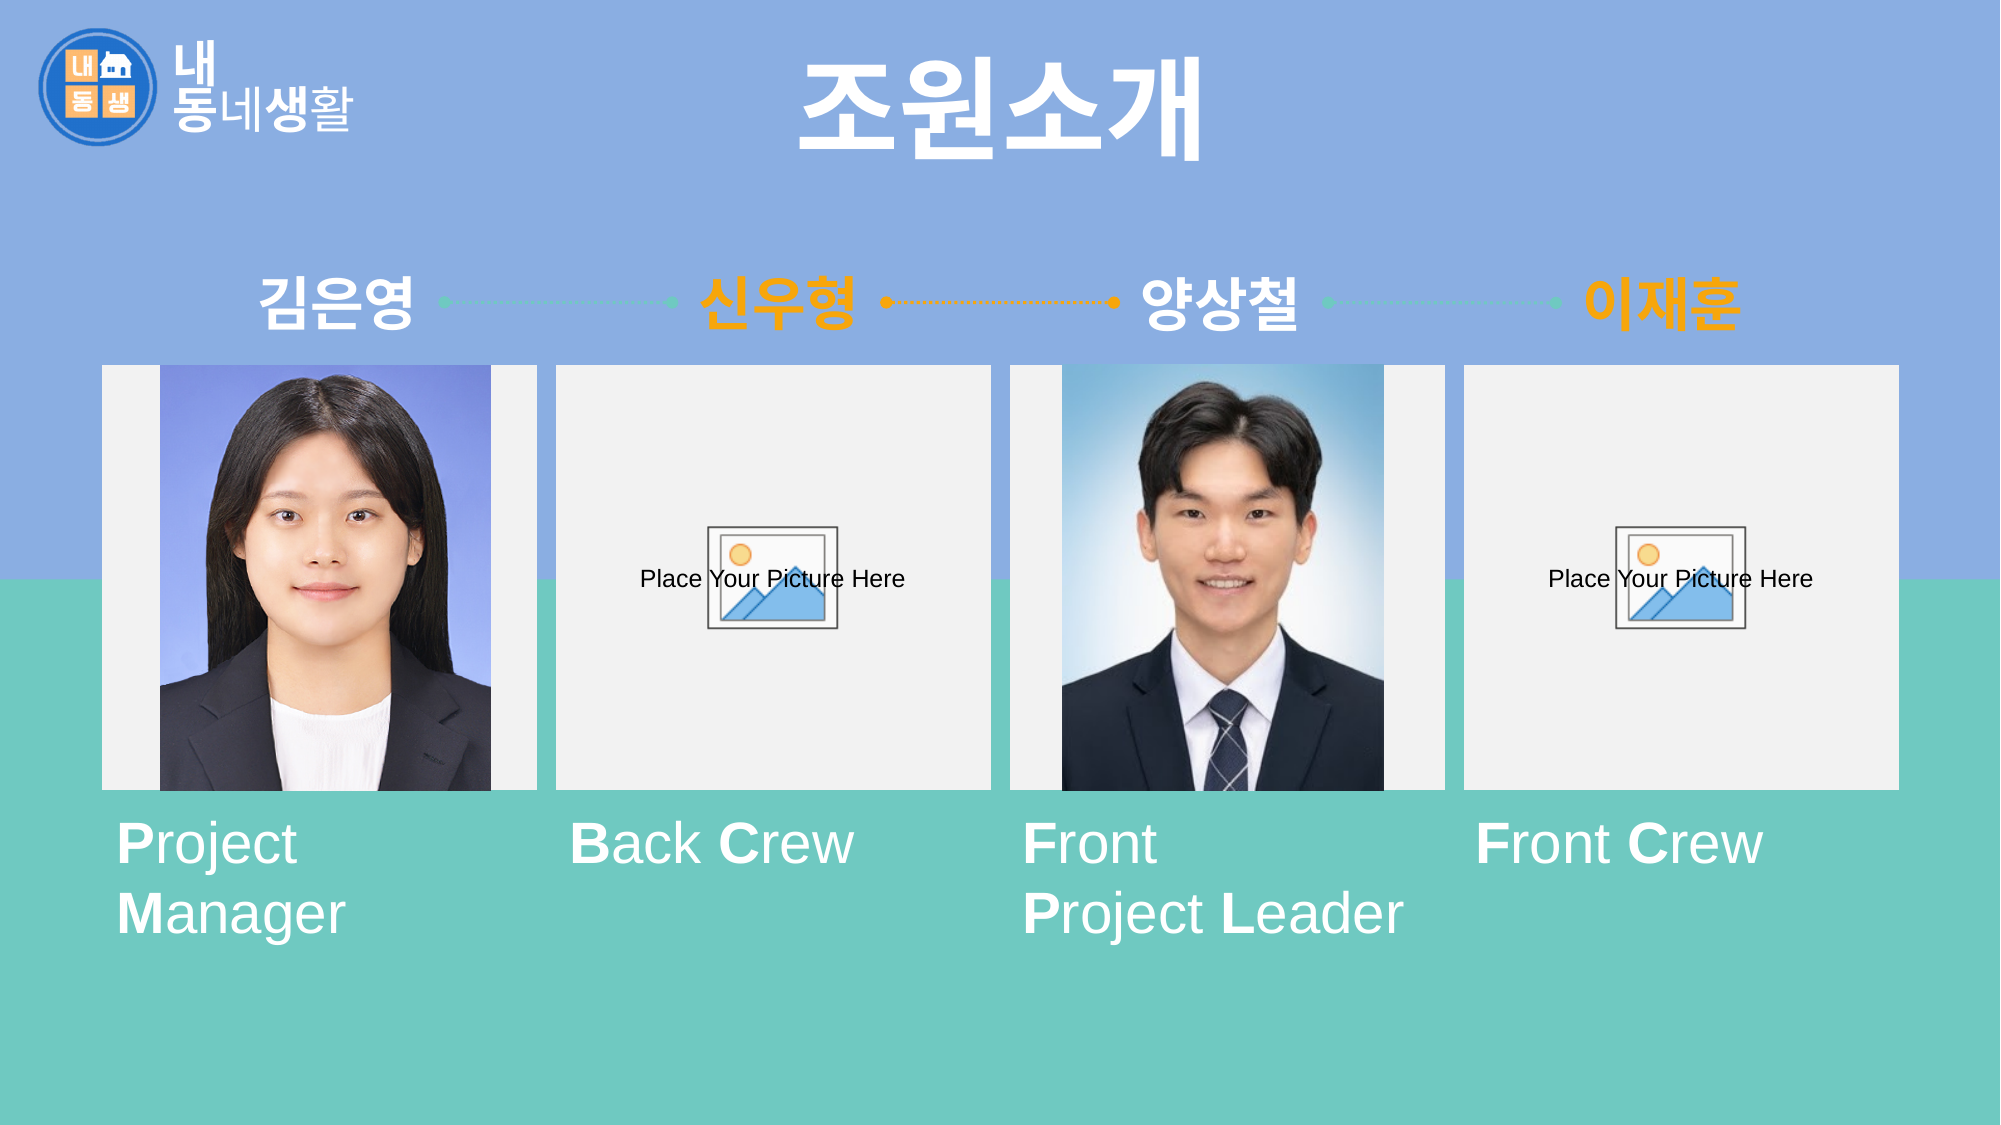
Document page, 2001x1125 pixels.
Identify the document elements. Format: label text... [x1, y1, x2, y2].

picture [1463, 365, 1899, 791]
text_box 양상철 [1114, 267, 1329, 338]
picture [555, 365, 991, 791]
list 조원소개 [53, 46, 1952, 184]
text_box Front Project Leader [1022, 805, 1544, 946]
text_box 이재훈 [1555, 267, 1771, 338]
text_box 김은영 [230, 267, 445, 338]
text_box Back Crew [569, 805, 967, 876]
text_box Front Crew [1475, 805, 1873, 876]
text_box Project Manager [116, 805, 514, 946]
text_box 신우형 [672, 267, 887, 338]
picture [101, 365, 537, 791]
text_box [20, 10, 491, 164]
picture [1009, 364, 1445, 791]
